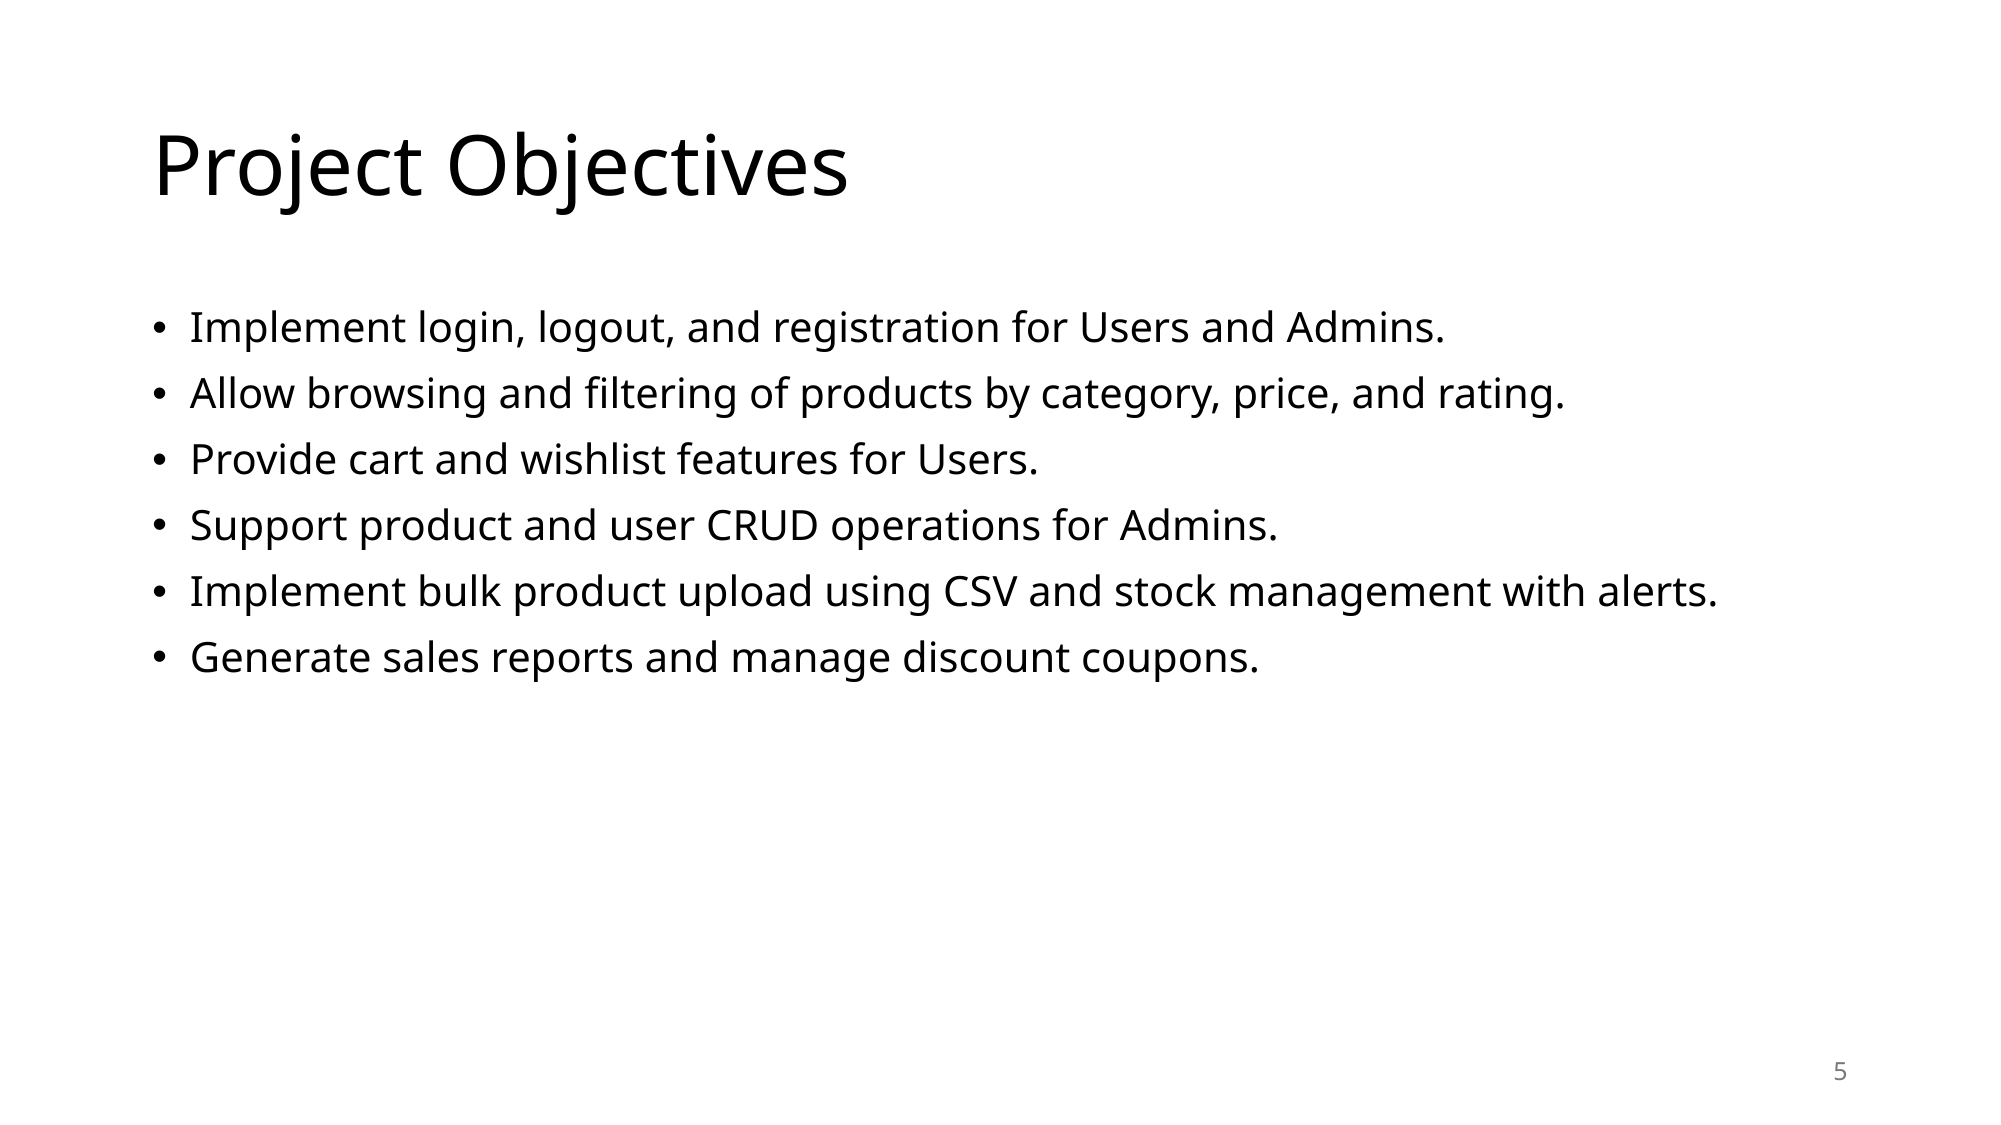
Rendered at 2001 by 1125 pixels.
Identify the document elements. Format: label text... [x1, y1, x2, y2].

title Project Objectives [137, 59, 1863, 278]
list Implement login, logout, and registration for Users and Admins. Allow browsing and filtering of products by category, price, and rating. Provide cart and wishlist features for Users. Support product and user CRUD operations for Admins. Implement bulk product upload using CSV and stock management with alerts. Generate sales reports and manage discount coupons. [137, 299, 1863, 1014]
slide_number 5 [1412, 1042, 1863, 1103]
